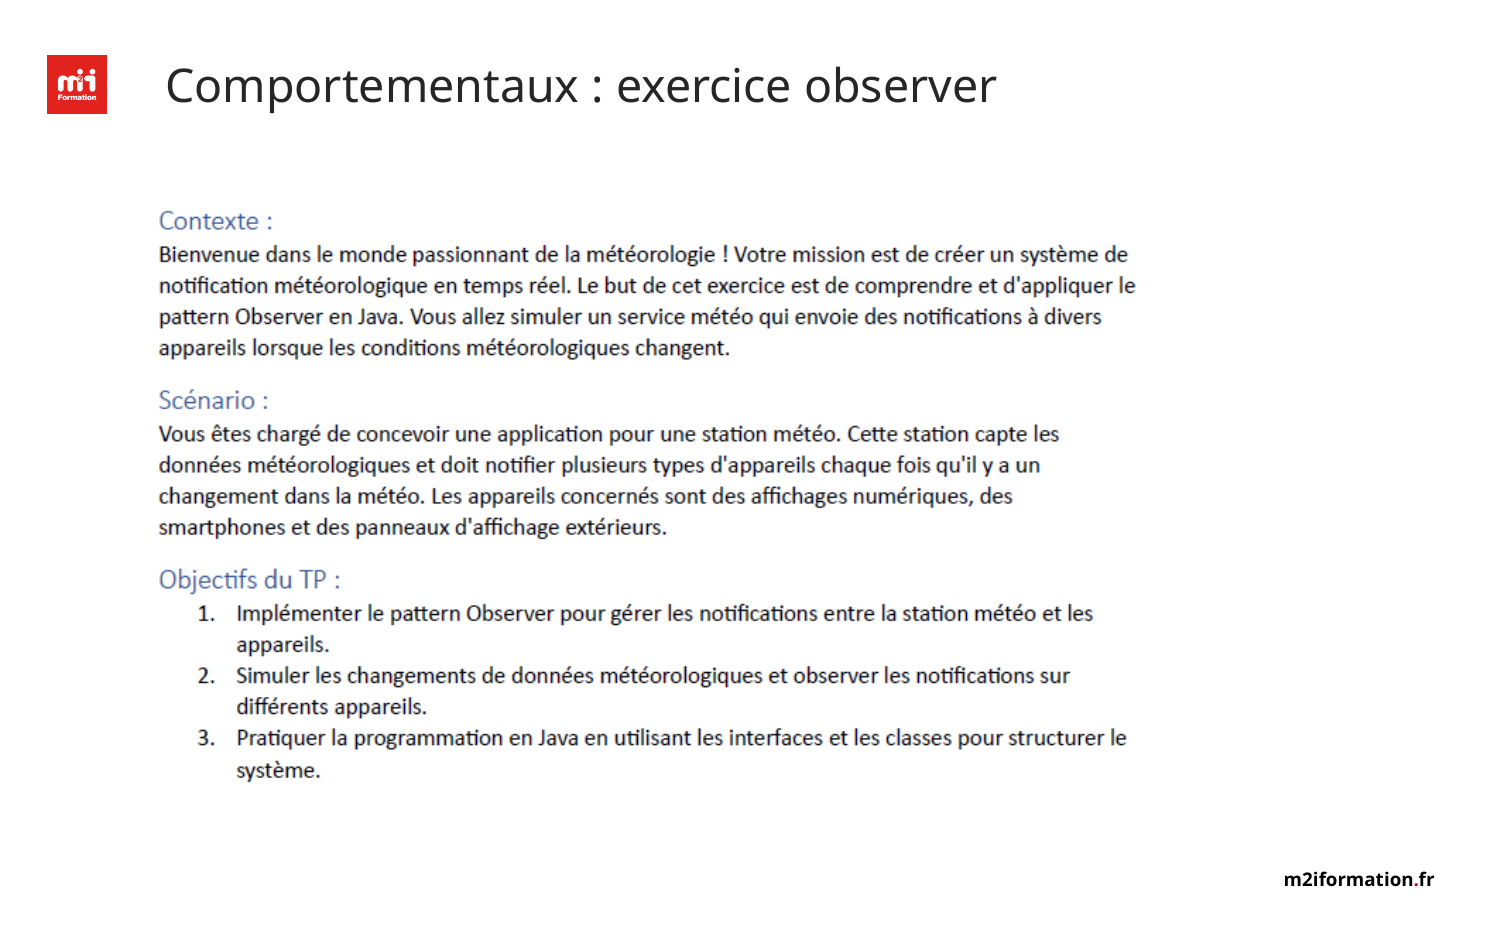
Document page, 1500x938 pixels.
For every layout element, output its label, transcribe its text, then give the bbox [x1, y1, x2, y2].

picture [47, 55, 107, 114]
title Comportementaux : exercice observer [150, 45, 1451, 124]
picture [140, 200, 1175, 802]
